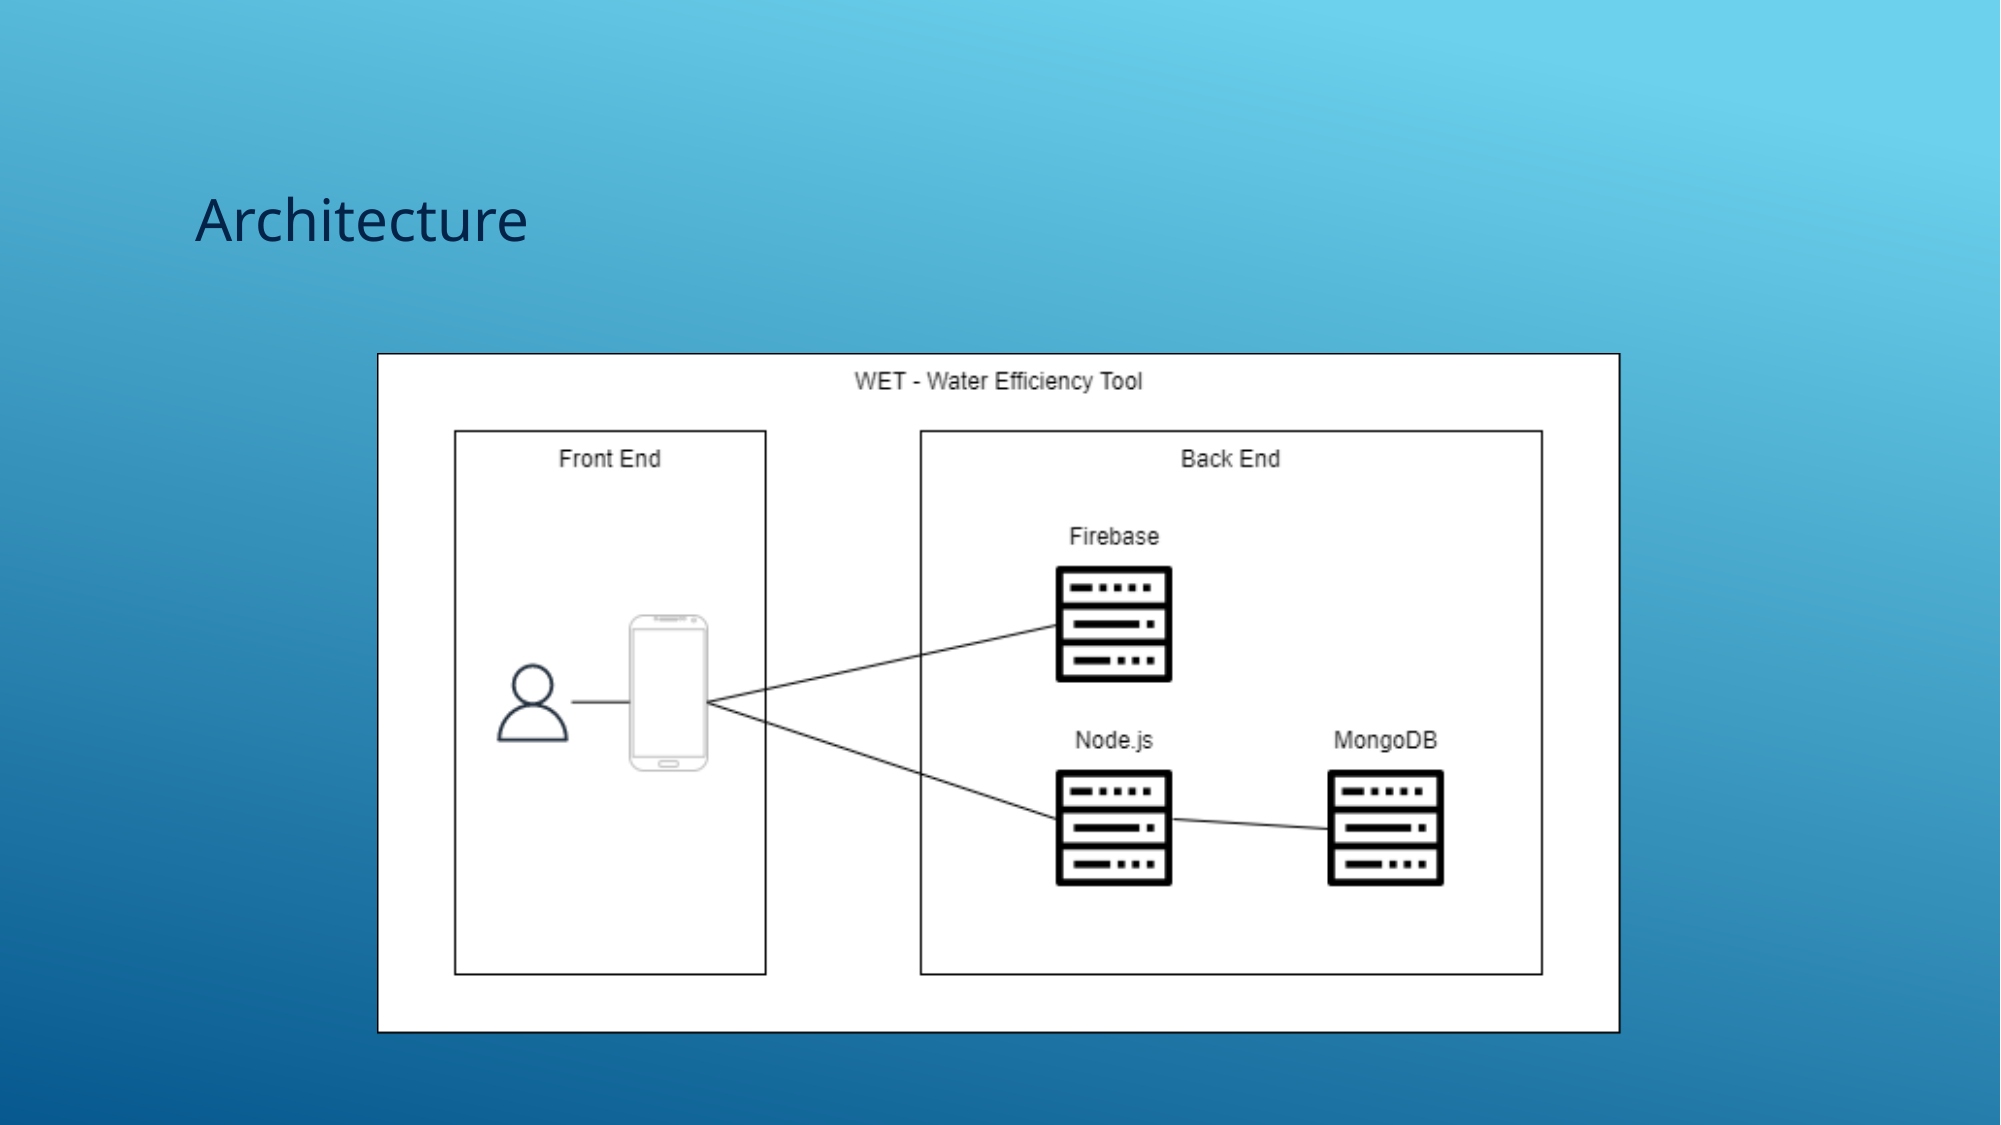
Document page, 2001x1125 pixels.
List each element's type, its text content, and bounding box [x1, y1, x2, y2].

picture [377, 352, 1623, 1036]
text_box Architecture [180, 175, 1956, 261]
